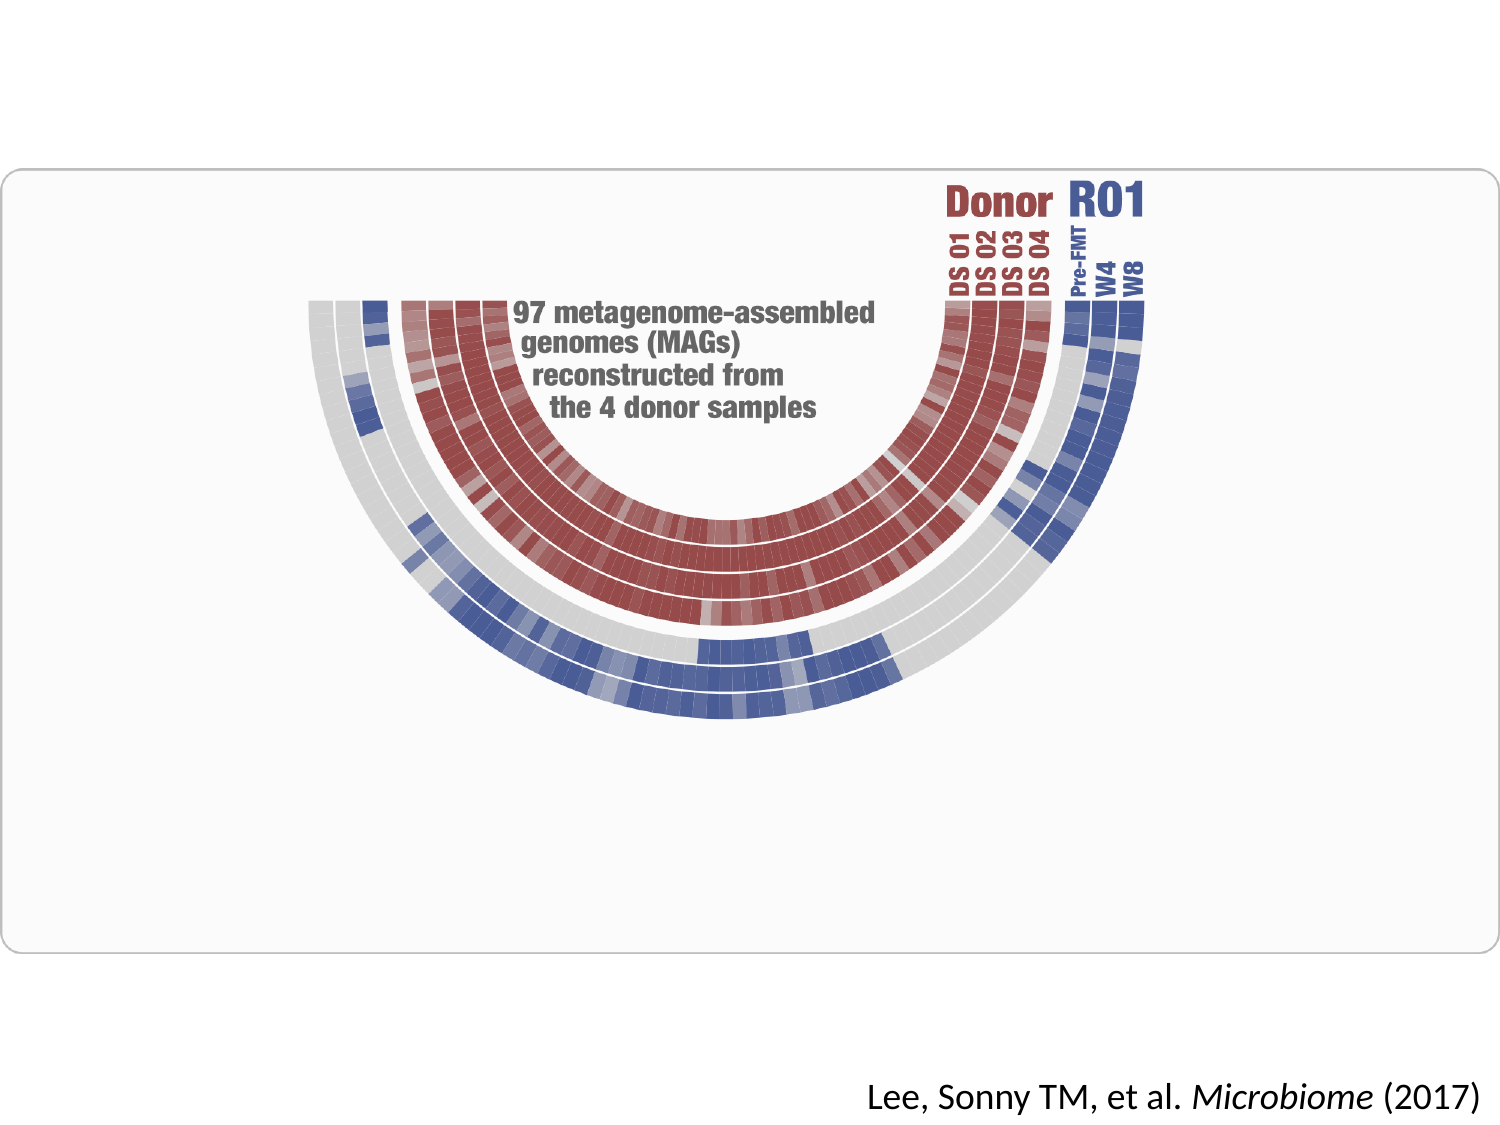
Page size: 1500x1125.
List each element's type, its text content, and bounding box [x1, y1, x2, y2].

picture [0, 168, 1500, 955]
text_box Lee, Sonny TM, et al. Microbiome (2017) [851, 1064, 1496, 1125]
